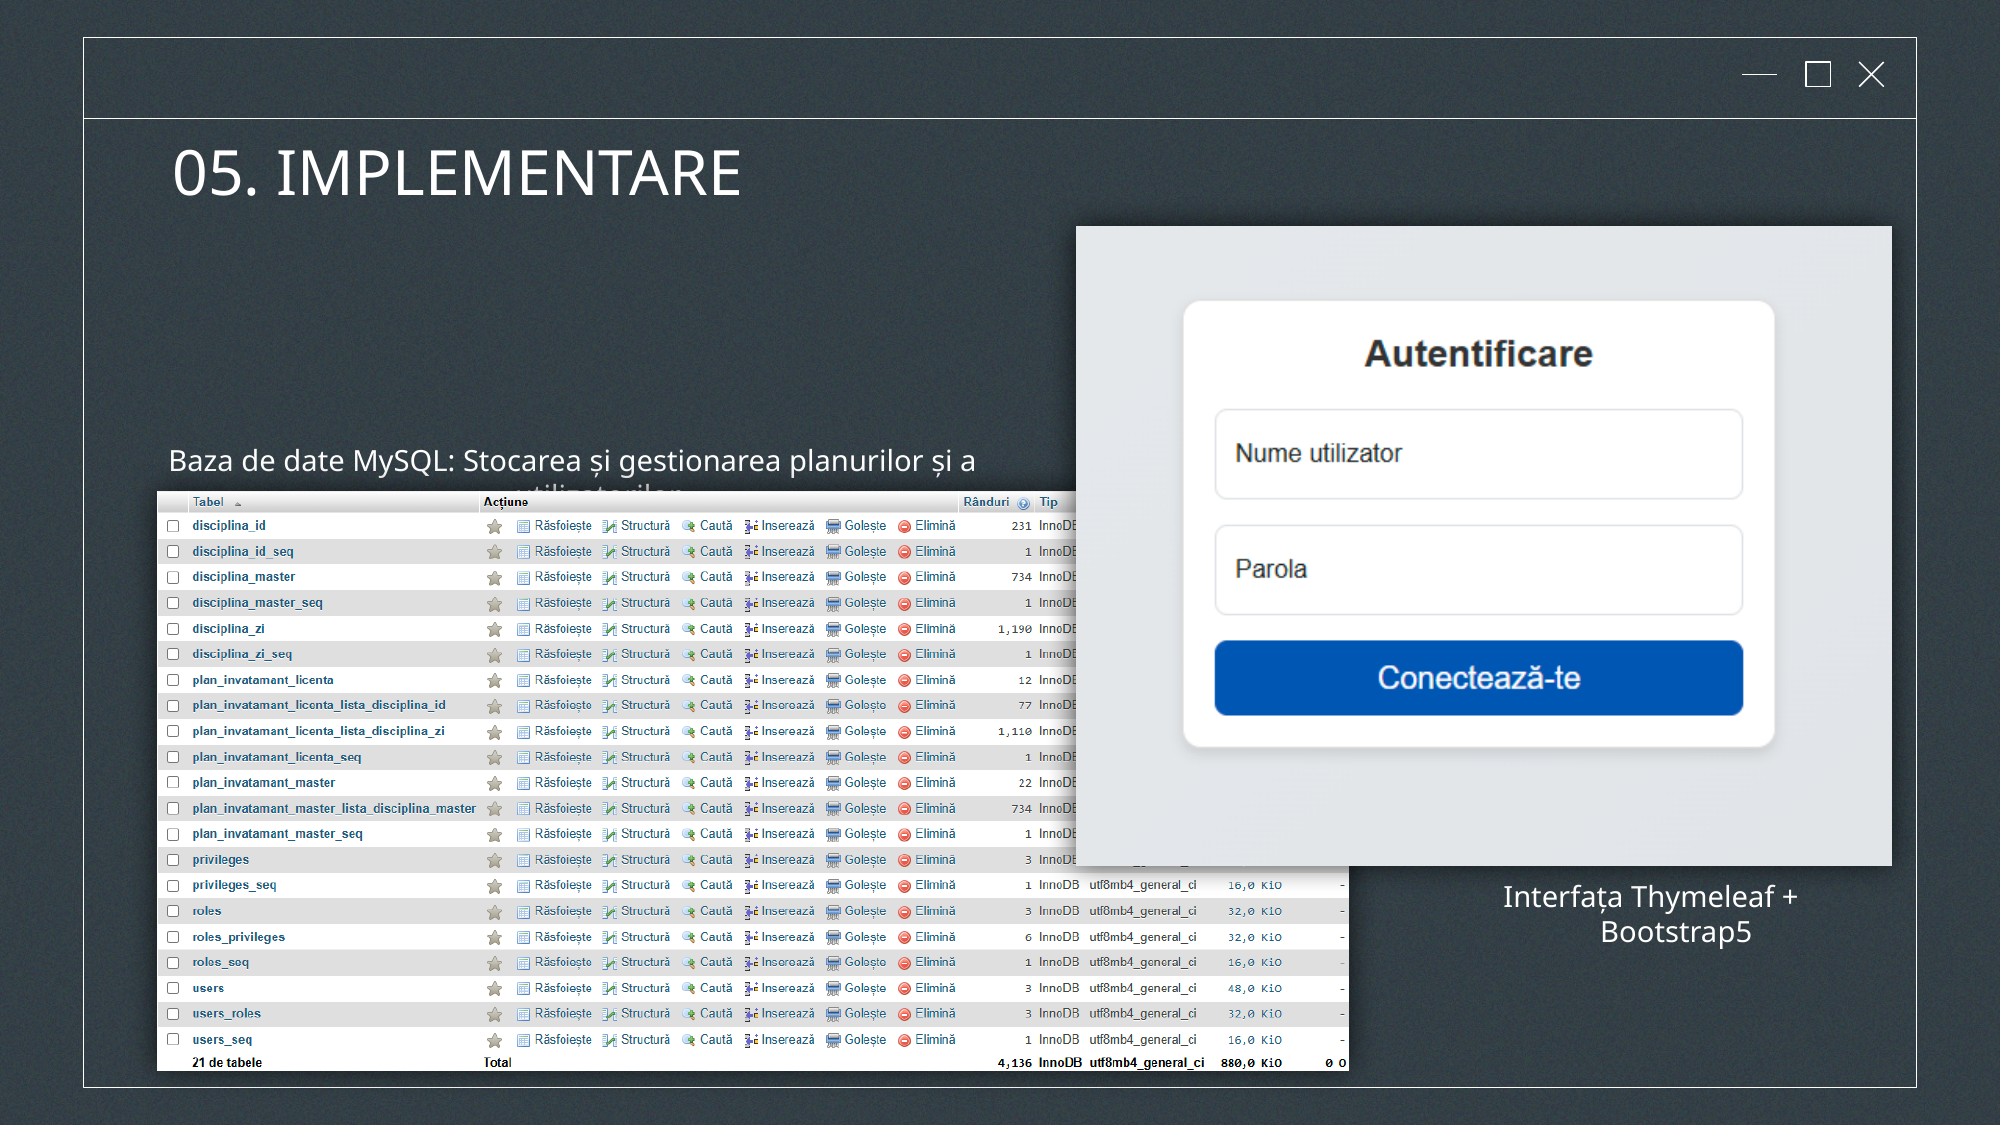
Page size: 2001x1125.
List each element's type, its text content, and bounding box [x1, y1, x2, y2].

picture [0, 0, 2000, 1125]
subtitle Interfața Thymeleaf + Bootstrap5 [1385, 884, 1892, 989]
subtitle Baza de date MySQL: Stocarea și gestionarea planurilor și a utilizatorilor [64, 427, 1052, 493]
title 05. IMPLEMENTARE [157, 117, 1843, 243]
